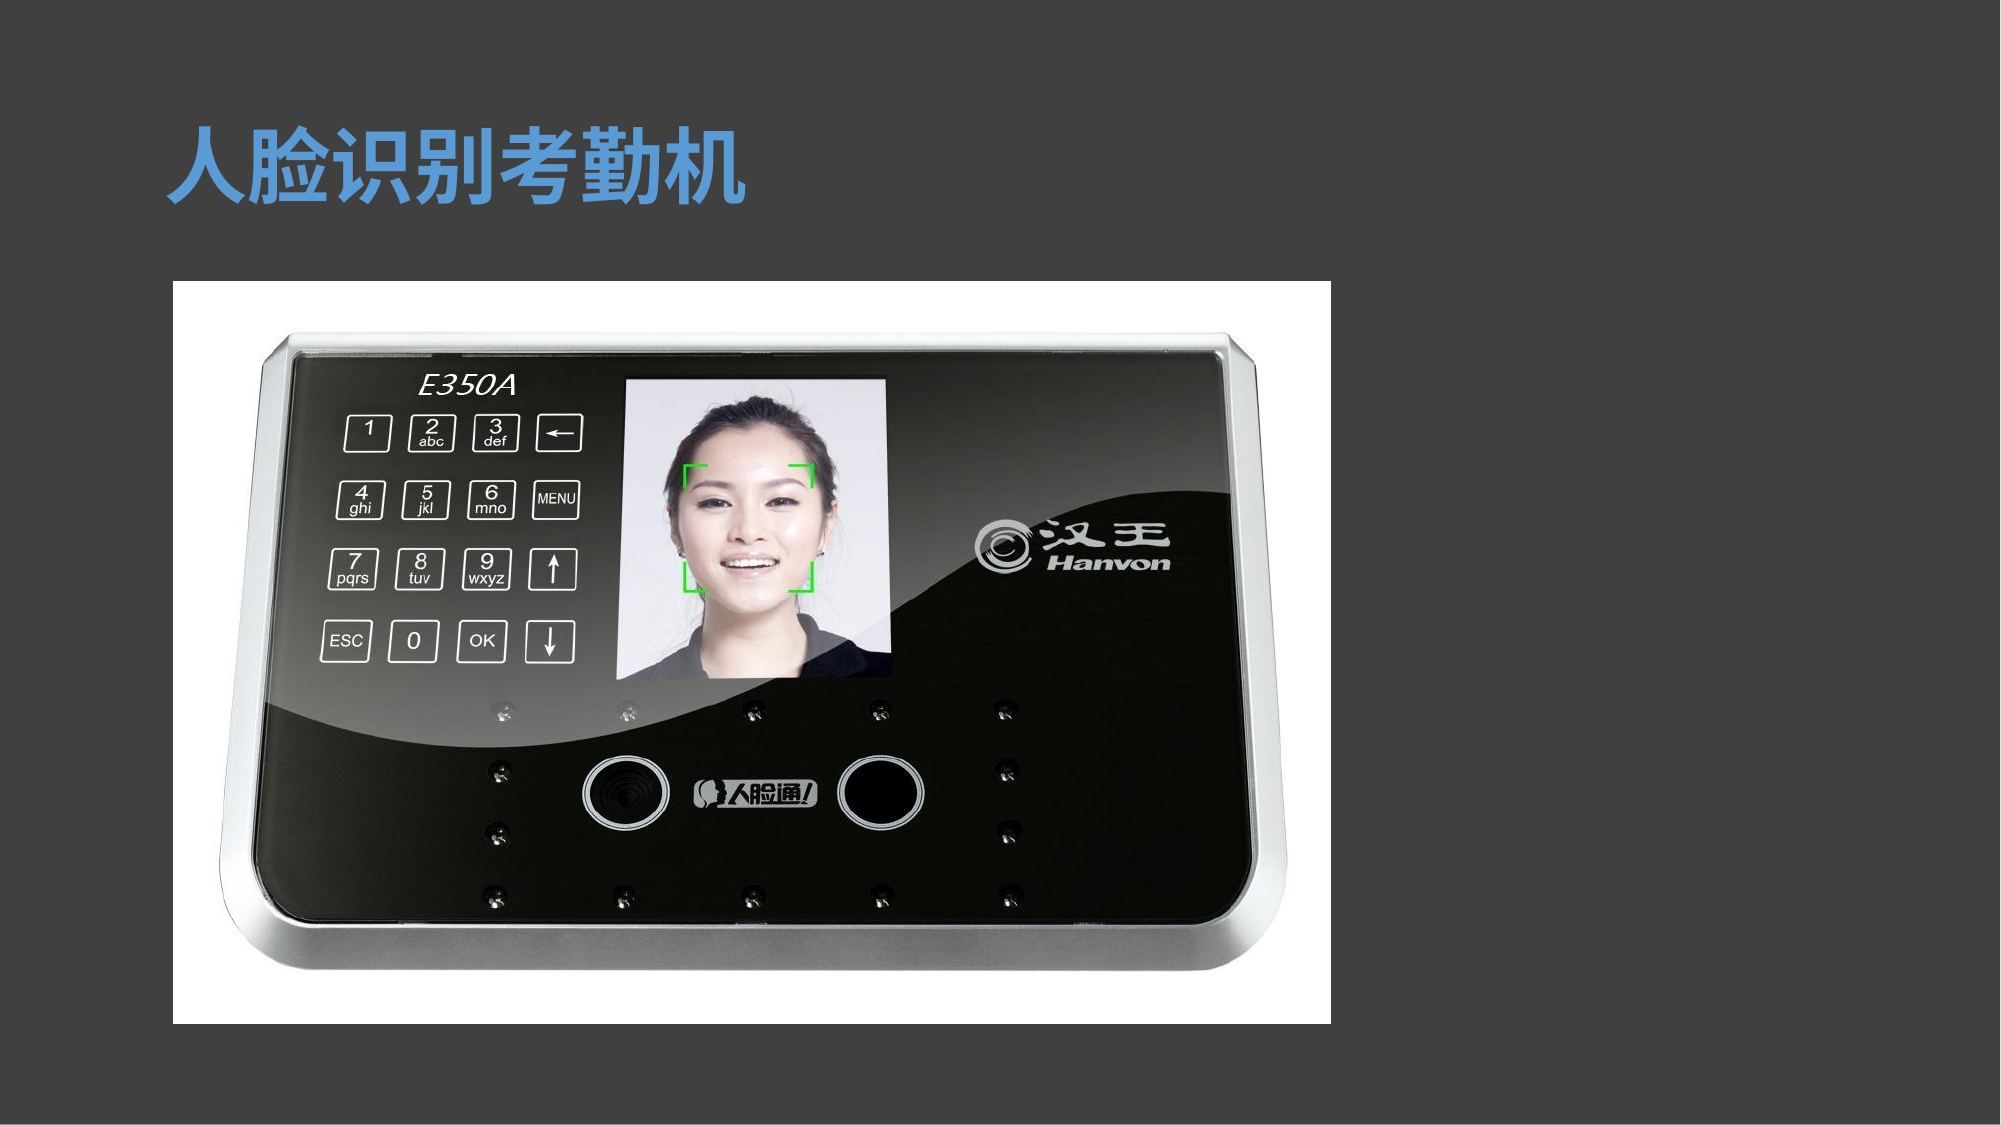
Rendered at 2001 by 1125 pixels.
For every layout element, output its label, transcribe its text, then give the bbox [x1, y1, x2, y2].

picture [0, 0, 2001, 1125]
text_box 人脸识别考勤机 [149, 106, 763, 222]
